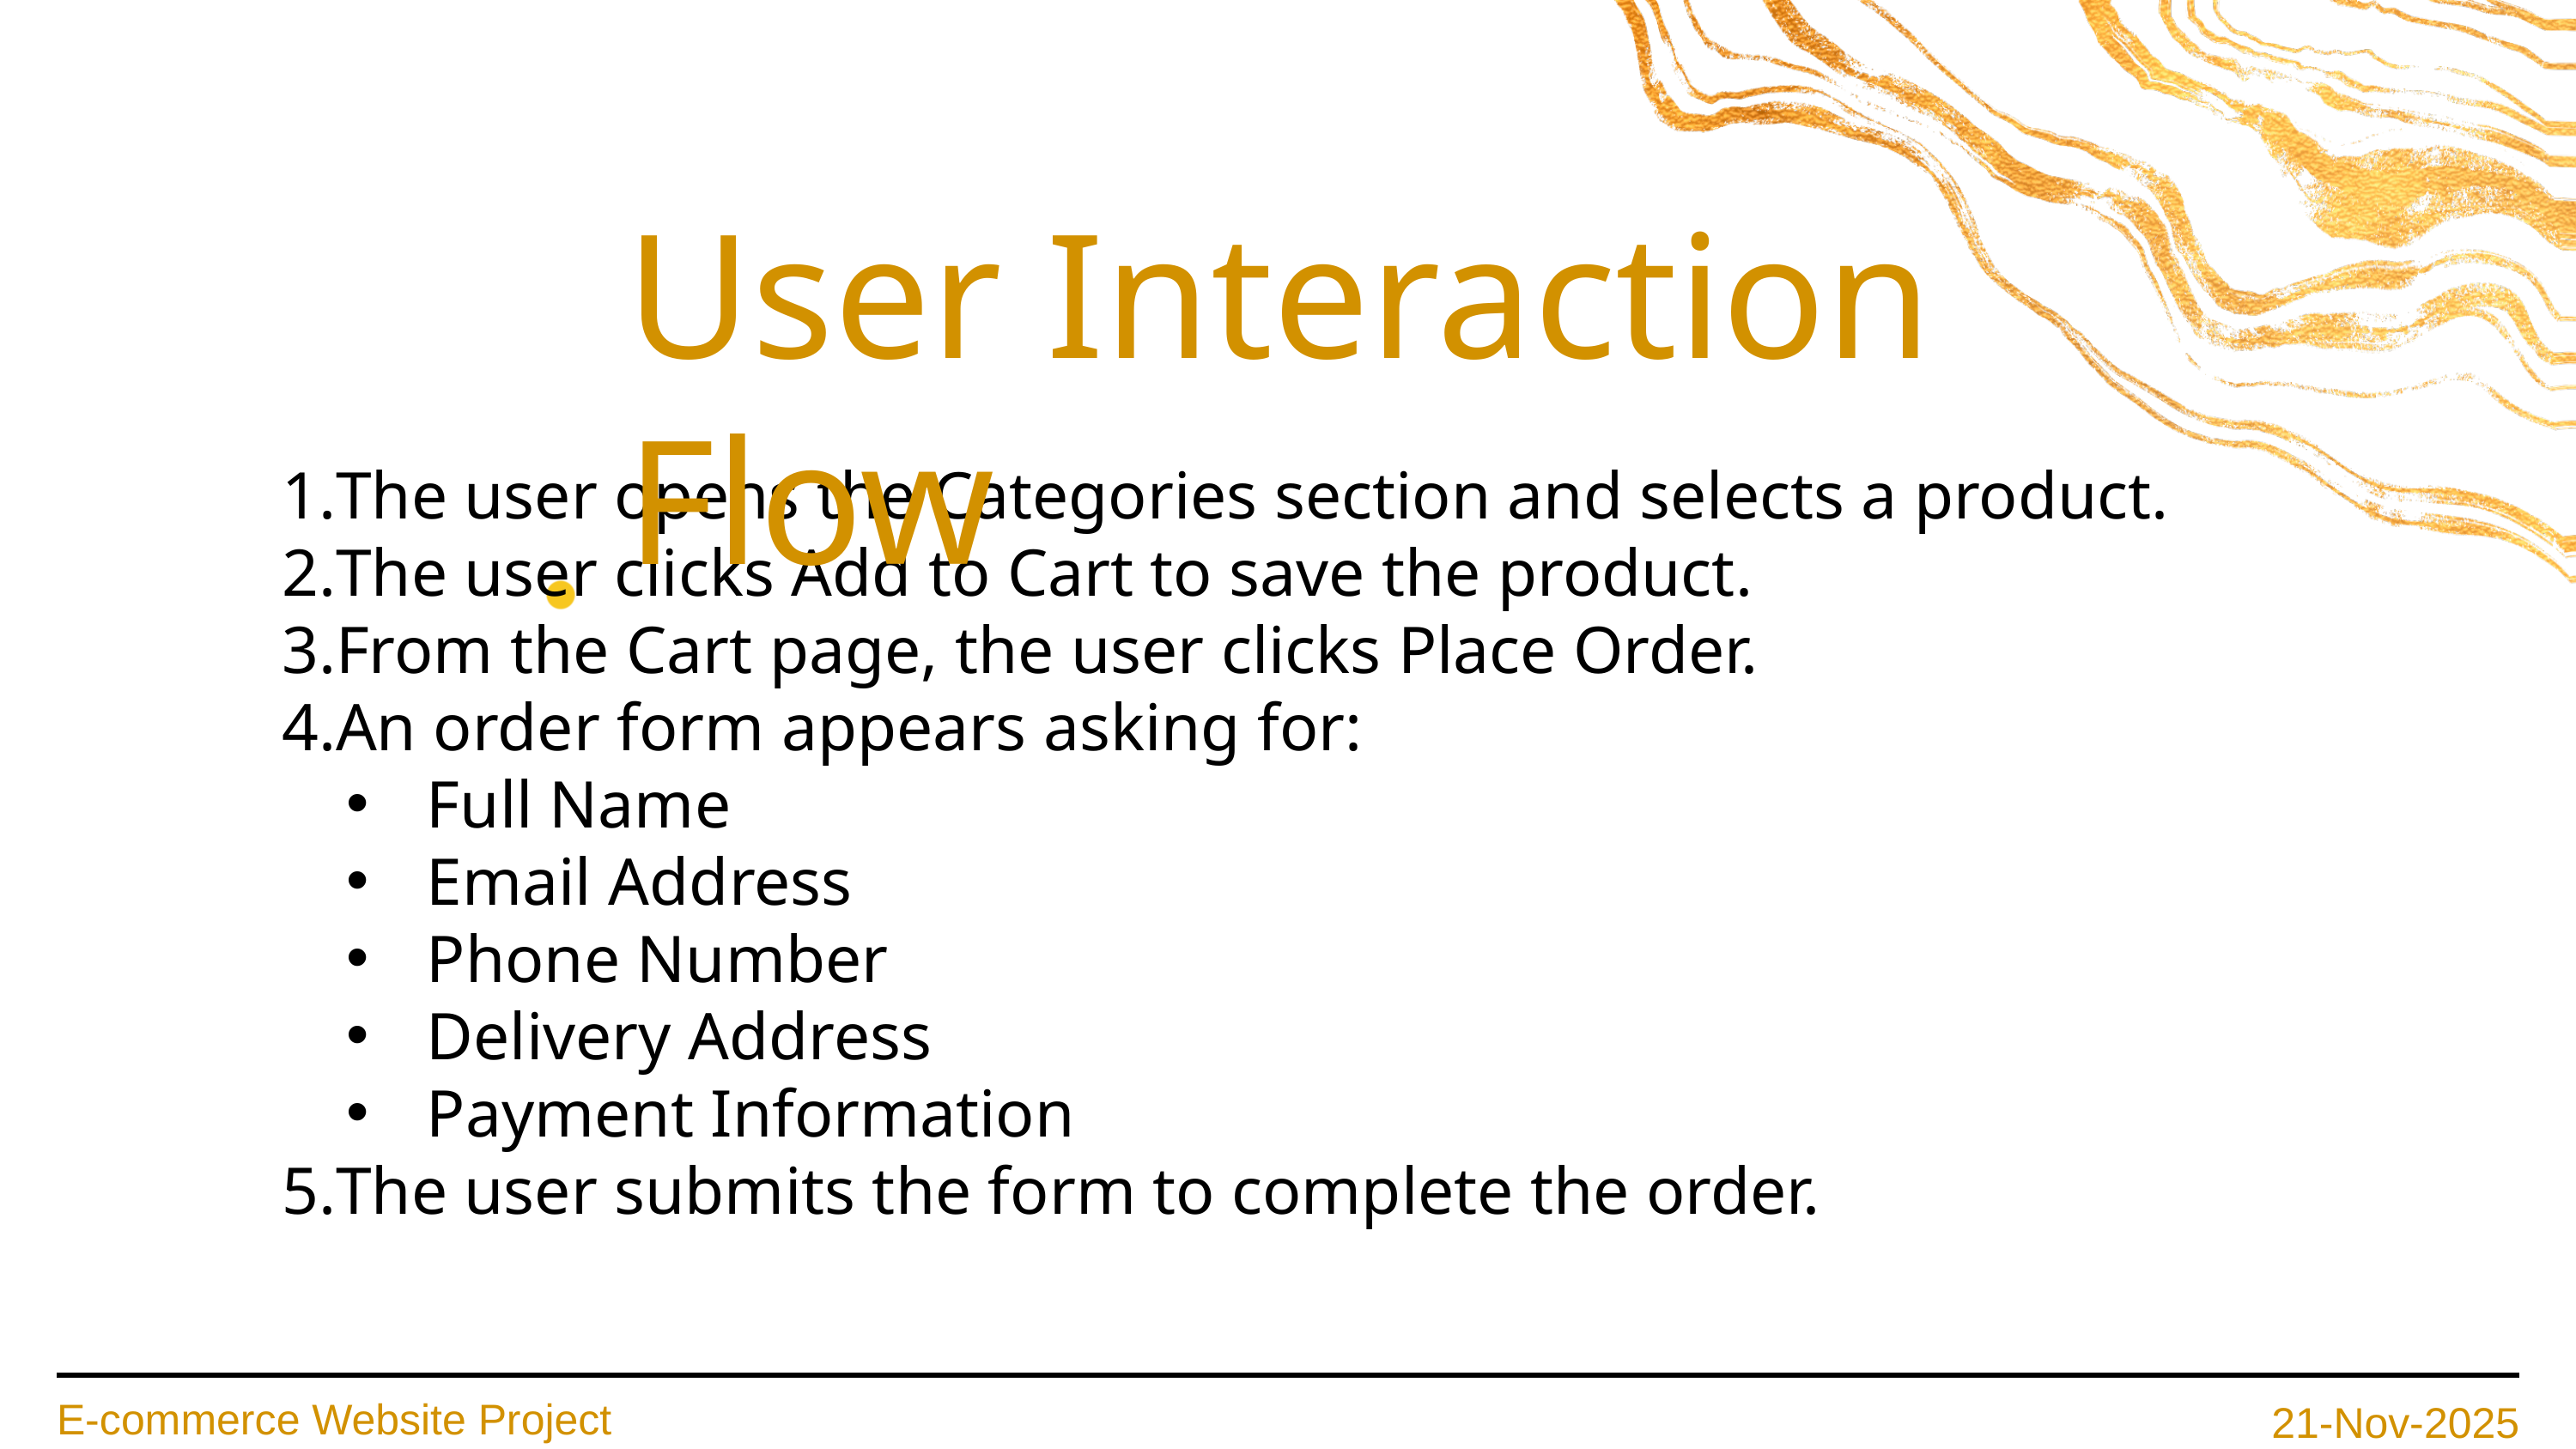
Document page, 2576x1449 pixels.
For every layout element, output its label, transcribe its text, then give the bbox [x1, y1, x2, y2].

text_box The user opens the Categories section and selects a product. The user clicks Add to Cart to save the product. From the Cart page, the user clicks Place Order. An order form appears asking for: Full Name Email Address Phone Number Delivery Address Payment Information The user submits the form to complete the order. [269, 447, 2307, 1234]
text_box E-commerce Website Project [56, 1384, 666, 1444]
text_box User Interaction Flow [613, 180, 1608, 606]
picture [1613, 0, 2576, 658]
text_box E-commerce Website Project [56, 1371, 666, 1374]
text_box 21-Nov-2025 [2217, 1385, 2519, 1447]
